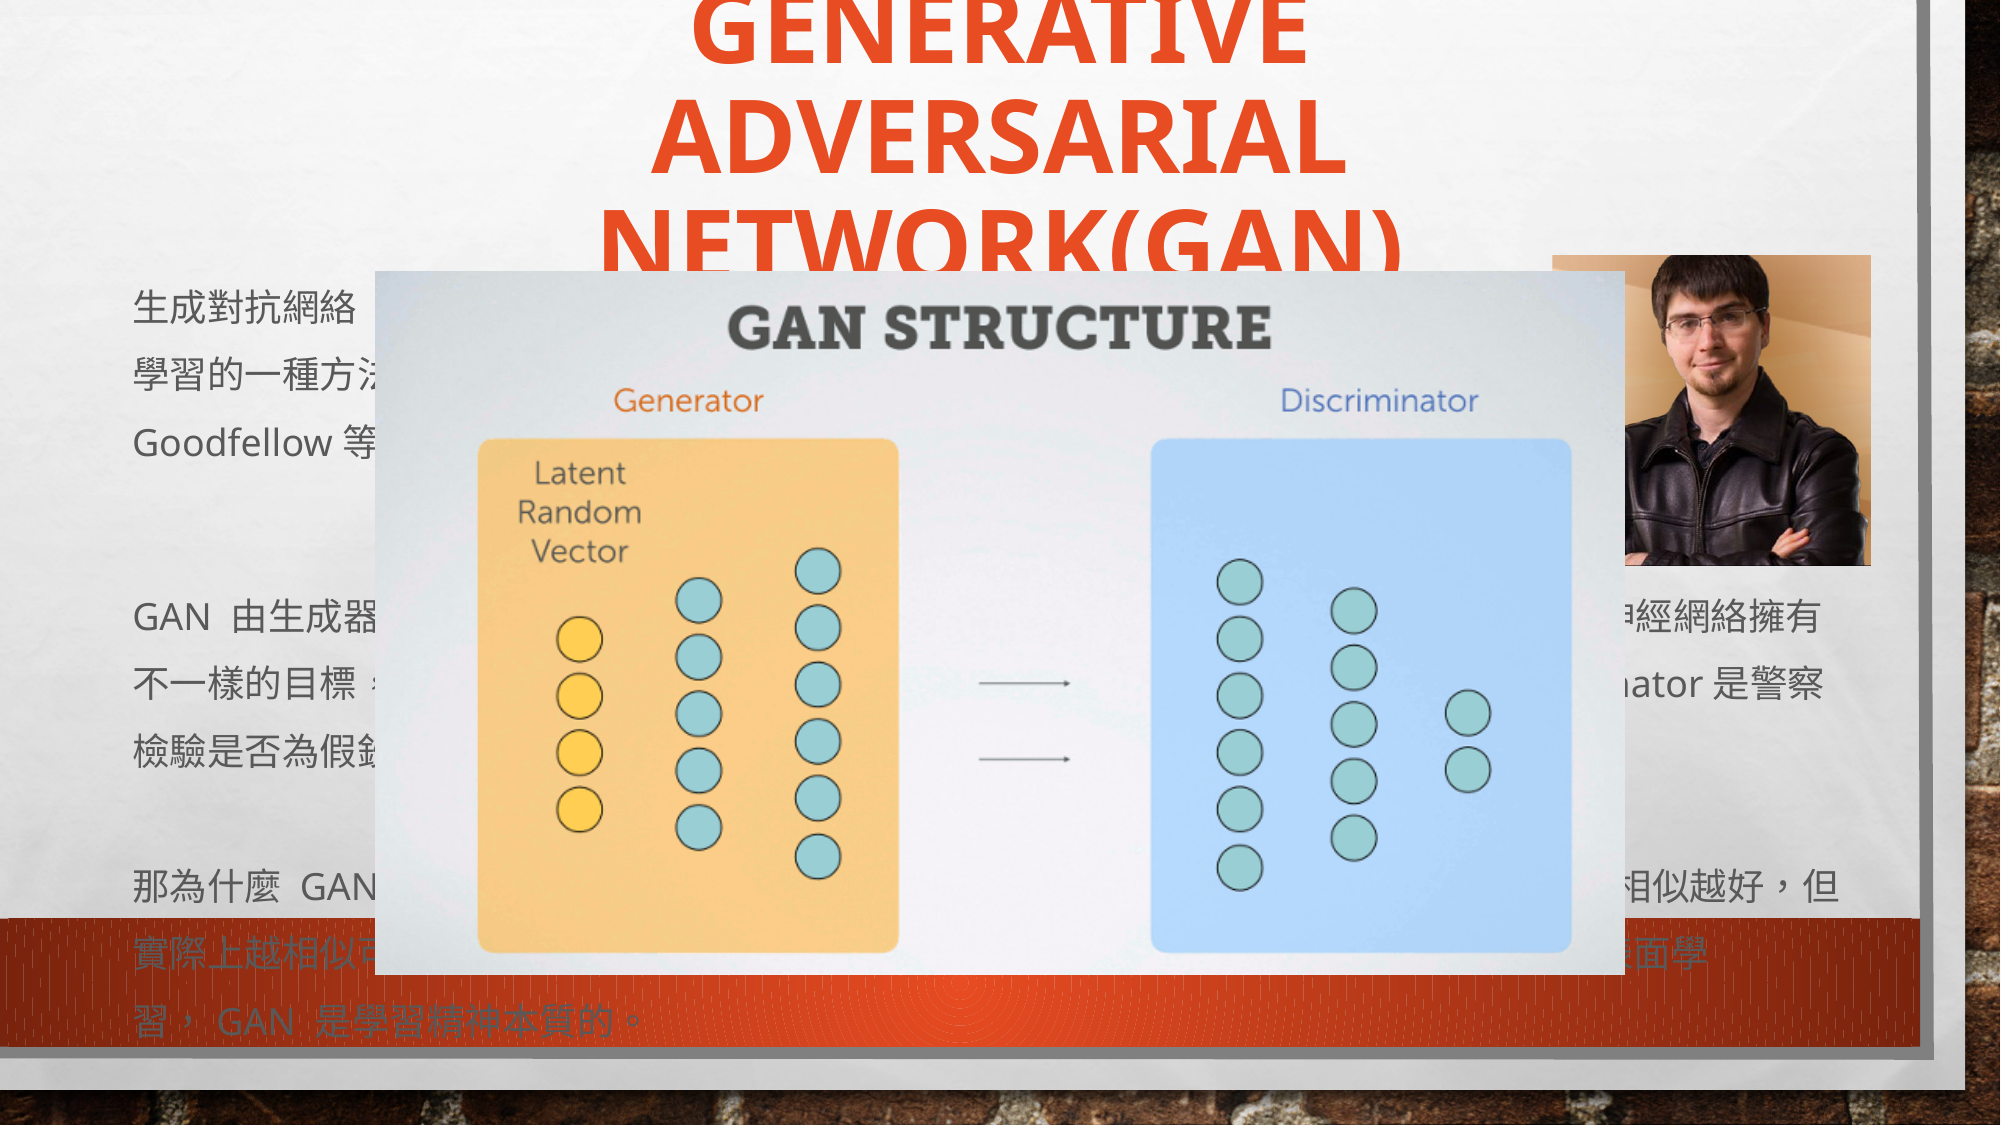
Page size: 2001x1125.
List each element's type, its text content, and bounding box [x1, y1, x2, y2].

text_box 生成對抗網絡（英語：Generative Adversarial Network，簡稱GAN）是非監督式學習的一種方法，通過讓兩個神經網路相互博弈的方式進行學習。該方法由Ian Goodfellow等人於2014年提出。 [117, 253, 1553, 471]
text_box GAN 由生成器 （Generator）和判斷器 (Discriminator) 兩個神經網絡所組成，這兩個神經網絡擁有不一樣的目標，相互對抗。很常聽到的形容是，Generator是負責做假鈔的人，Discriminator是警察檢驗是否為假鈔。因為之間的對抗關係，所以稱為生成對抗網絡。 那為什麼 GAN 產生的圖片會優於 VAE 所產生的呢？關鍵在於 VAE 作法的目標是圖片越相似越好，但實際上越相似可能不是最好。而 GAN 是透過 discriminator 來達成目標，不像 VAE 偏表面學習，GAN 是學習精神本質的。 [117, 562, 1871, 1053]
text_box Generative Adversarial Network(GAN) [398, 48, 1602, 233]
picture [374, 254, 1872, 975]
picture [0, 0, 2000, 1125]
